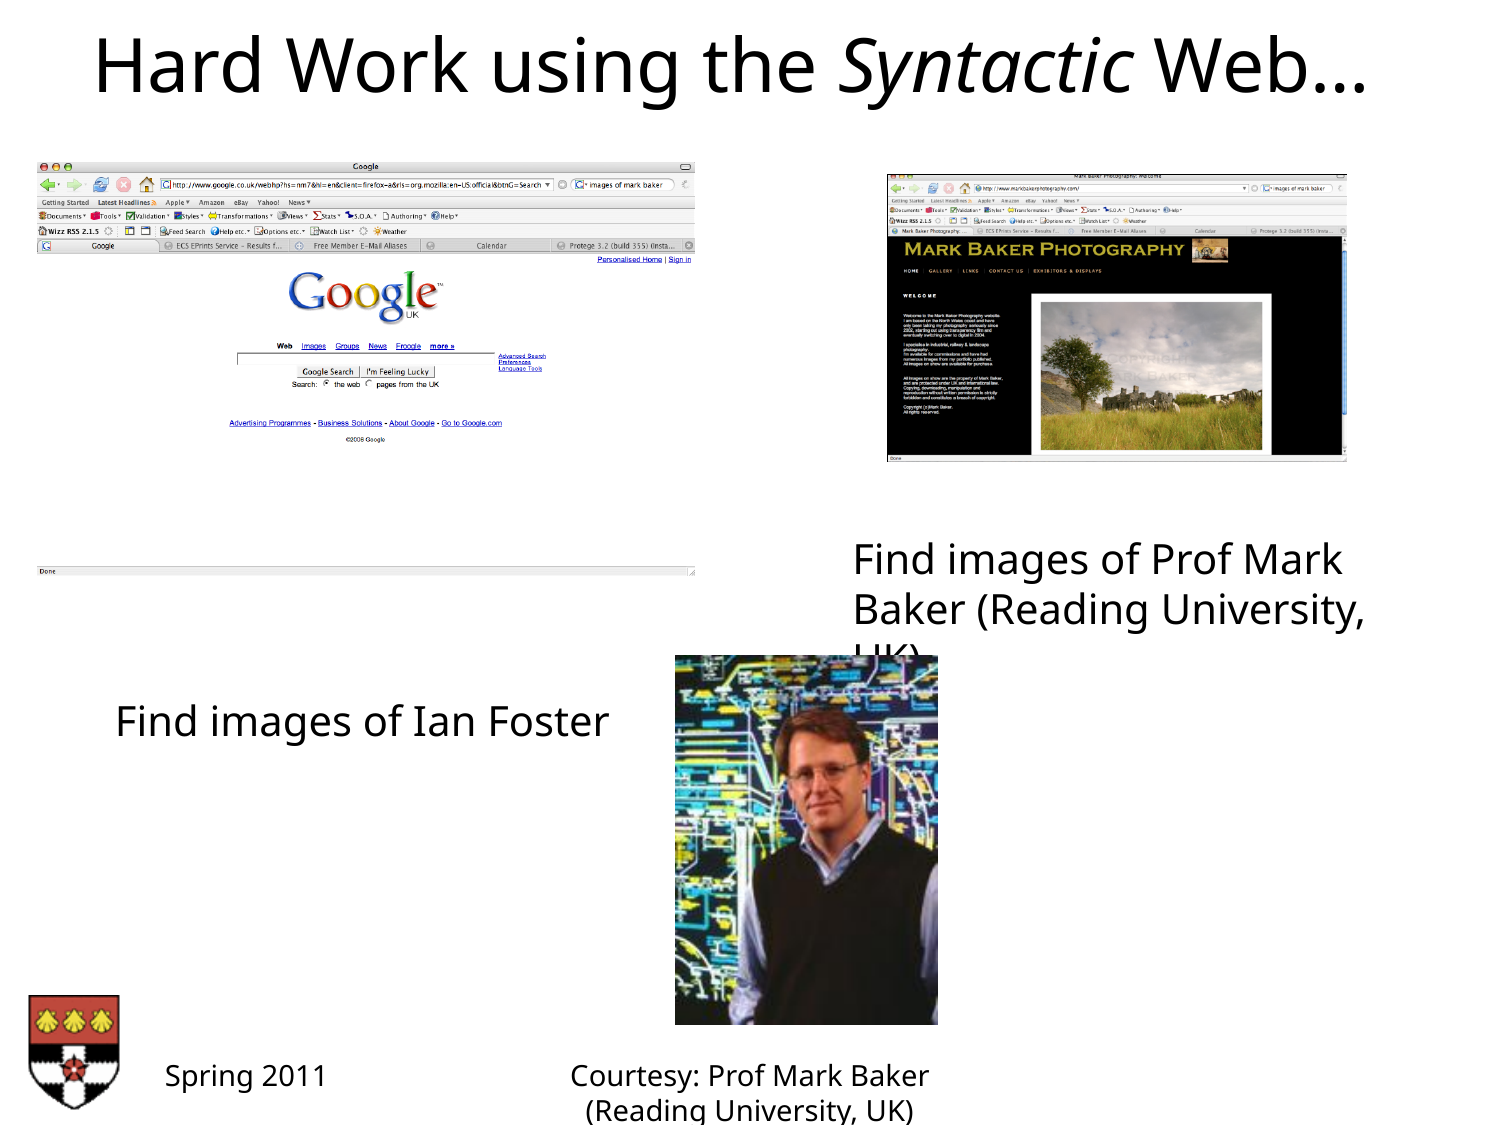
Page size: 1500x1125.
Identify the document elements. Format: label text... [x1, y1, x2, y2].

picture [674, 655, 938, 1026]
text_box Courtesy: Prof Mark Baker (Reading University, UK) [512, 1049, 988, 1125]
text_box Find images of Prof Mark Baker (Reading University, UK) [837, 525, 1400, 691]
picture [37, 162, 695, 576]
picture [887, 174, 1347, 462]
text_box Hard Work using the Syntactic Web… [49, 0, 1413, 161]
text_box Find images of Ian Foster [100, 687, 669, 753]
picture [0, 995, 150, 1113]
text_box Spring 2011 [149, 1049, 463, 1125]
